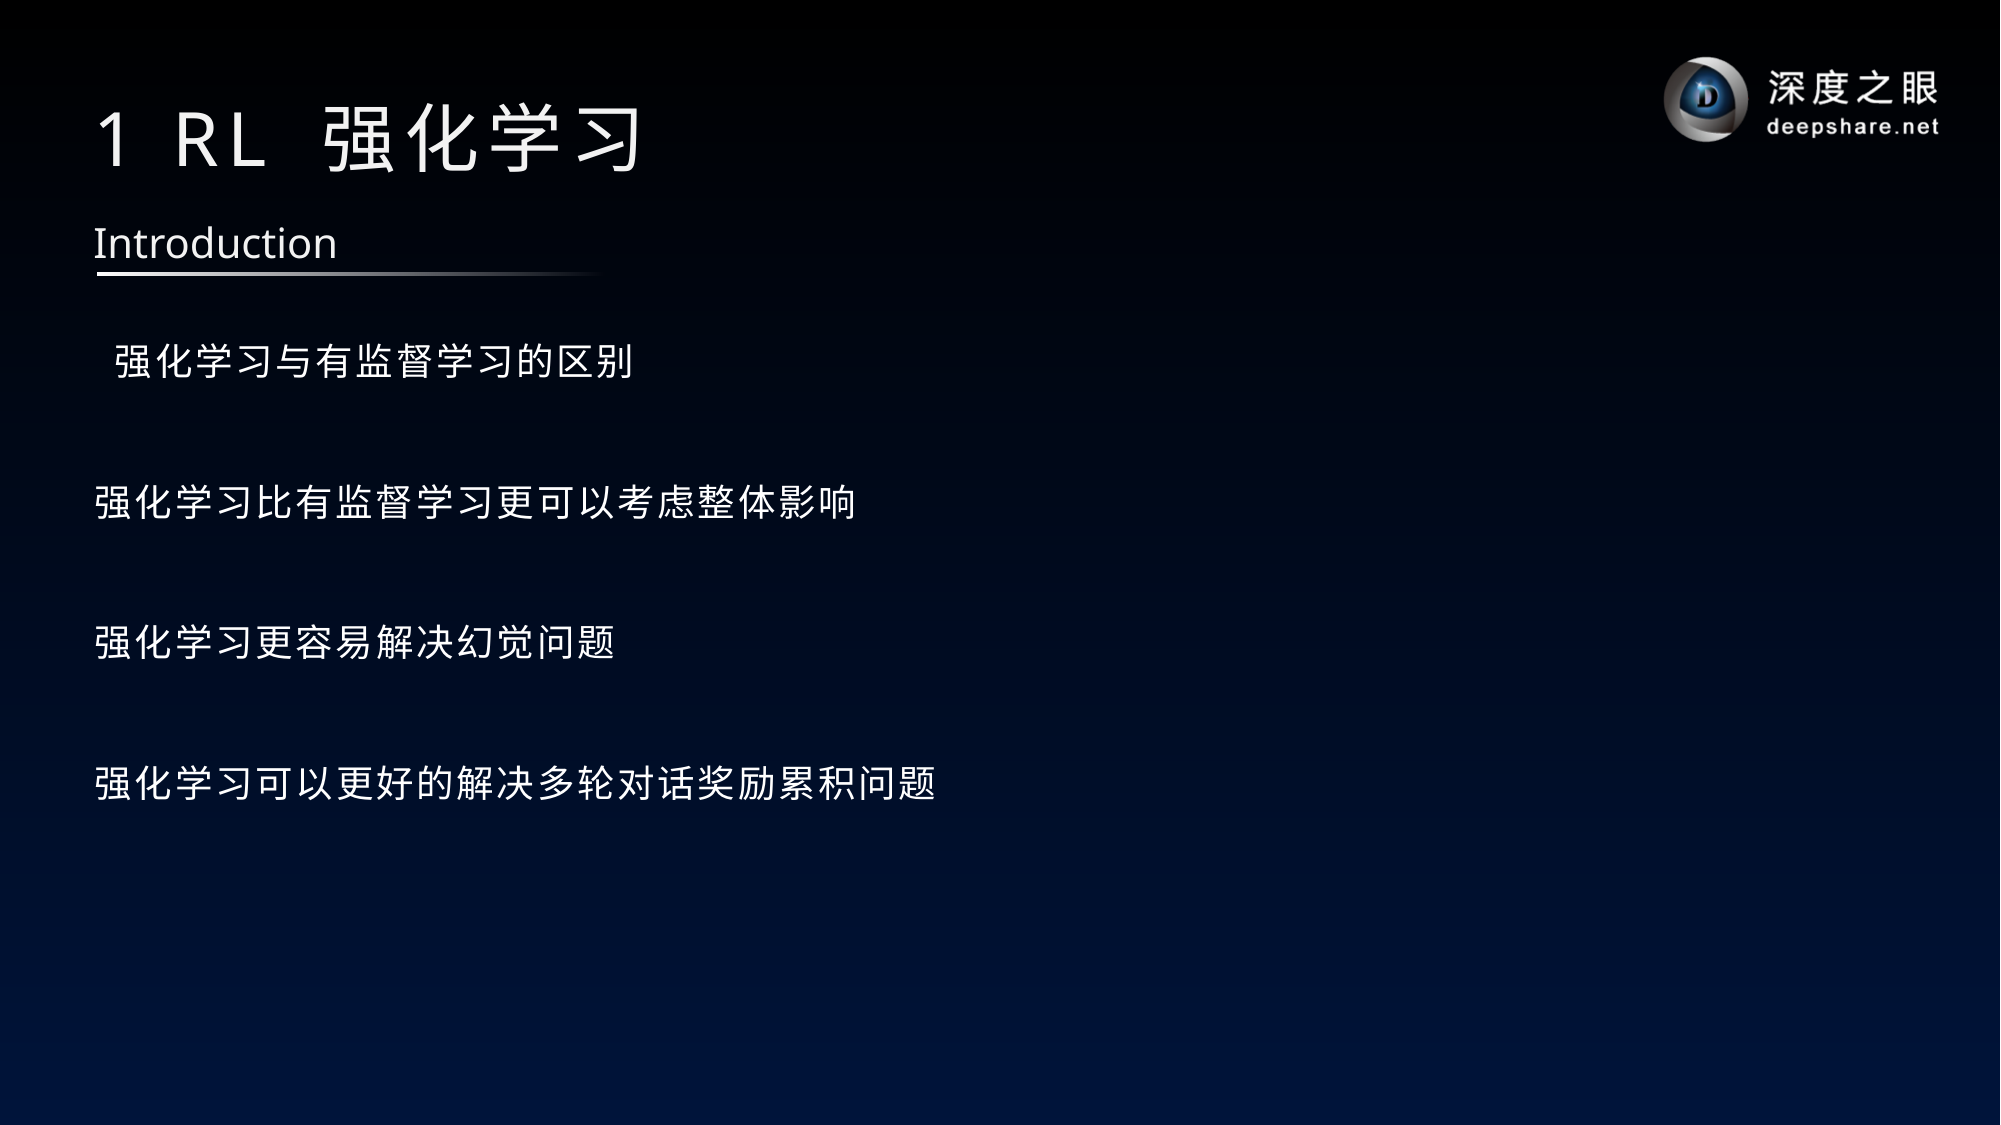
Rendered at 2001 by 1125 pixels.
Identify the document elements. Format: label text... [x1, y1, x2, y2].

picture [1644, 37, 1945, 163]
subtitle Introduction [78, 209, 813, 270]
list 强化学习与有监督学习的区别 强化学习比有监督学习更可以考虑整体影响 强化学习更容易解决幻觉问题 强化学习可以更好的解决多轮对话奖励累积问题 [80, 325, 1923, 817]
title 1 RL 强化学习 [78, 94, 1192, 192]
